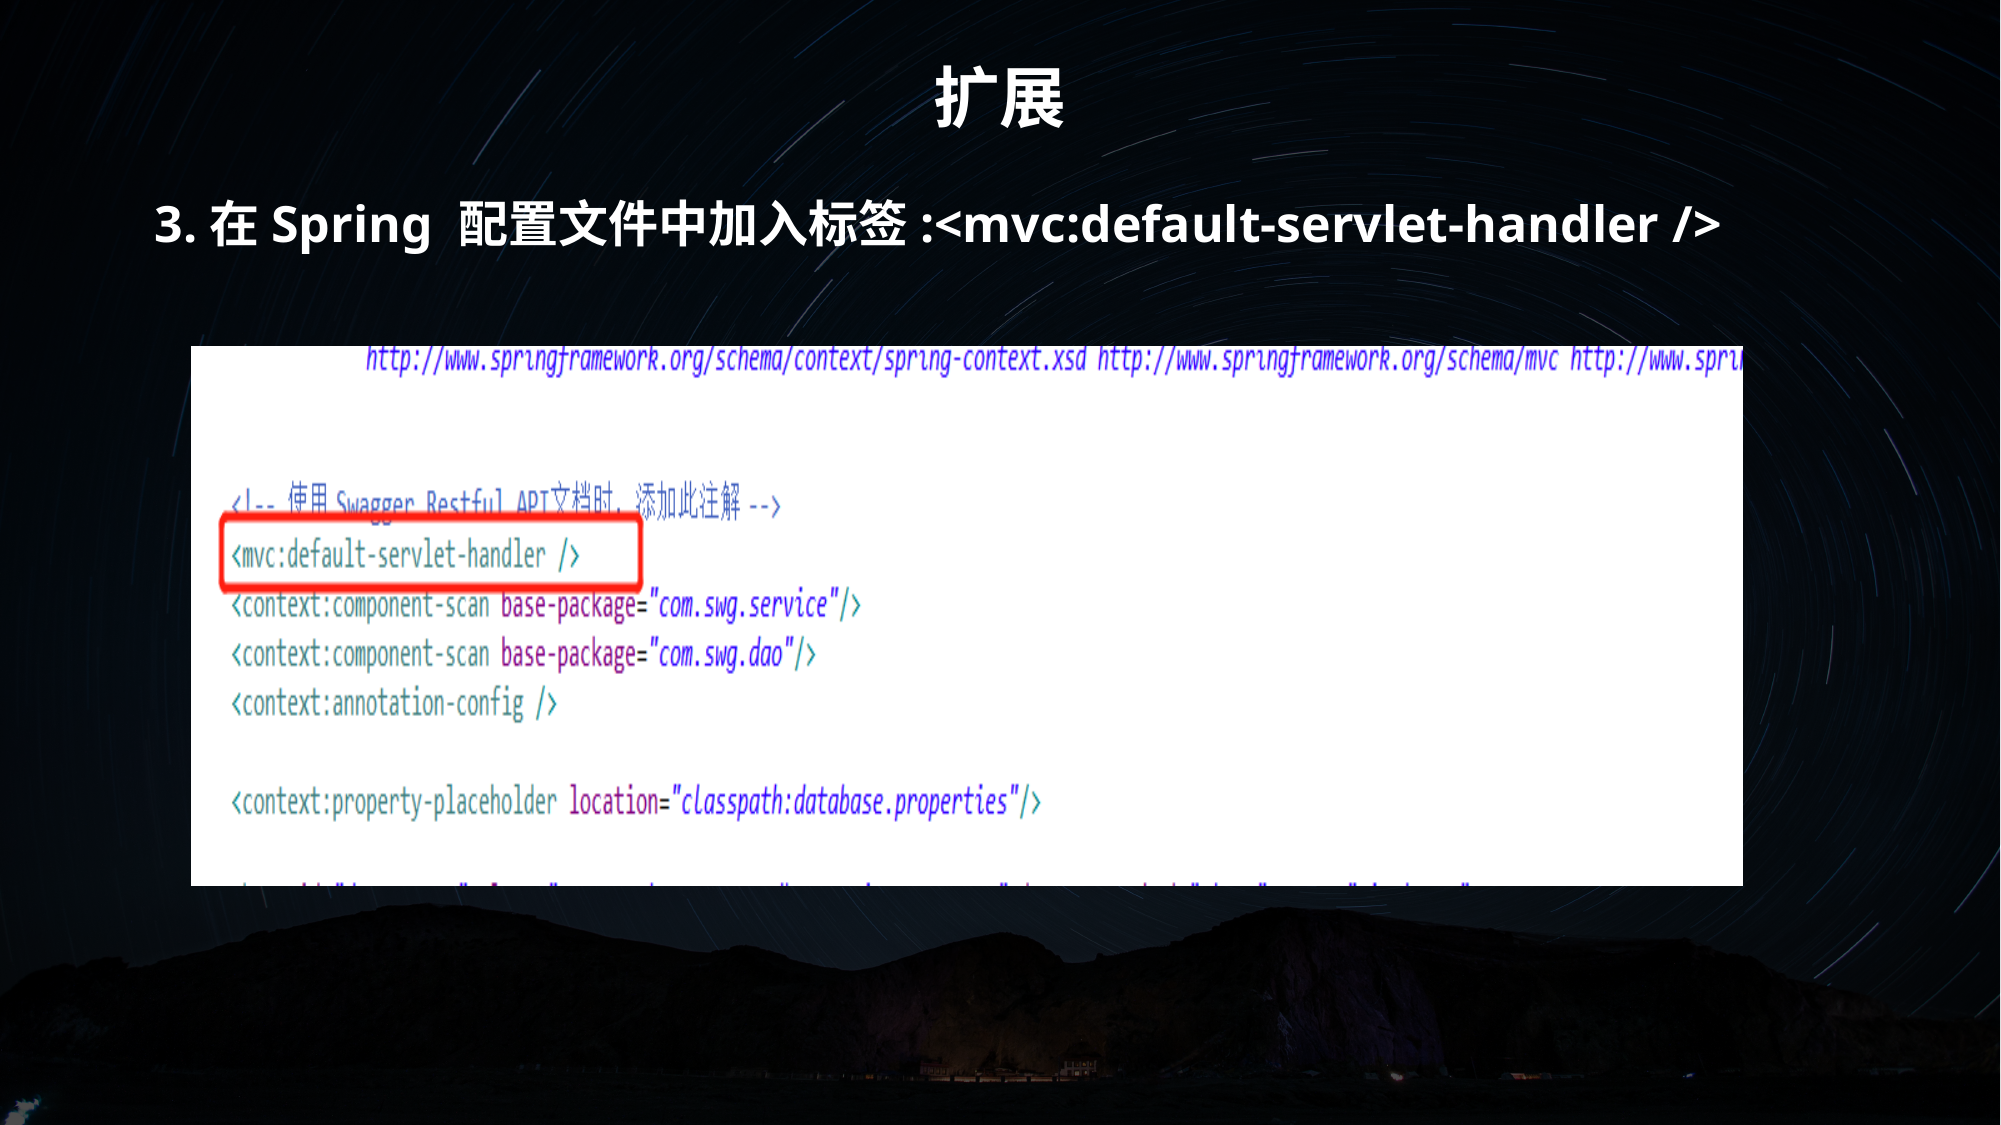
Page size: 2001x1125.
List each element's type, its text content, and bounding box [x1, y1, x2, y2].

text_box 3.在Spring 配置文件中加入标签:<mvc:default-servlet-handler /> [139, 185, 1737, 261]
text_box 扩展 [921, 50, 1079, 142]
picture [0, 0, 2001, 1125]
